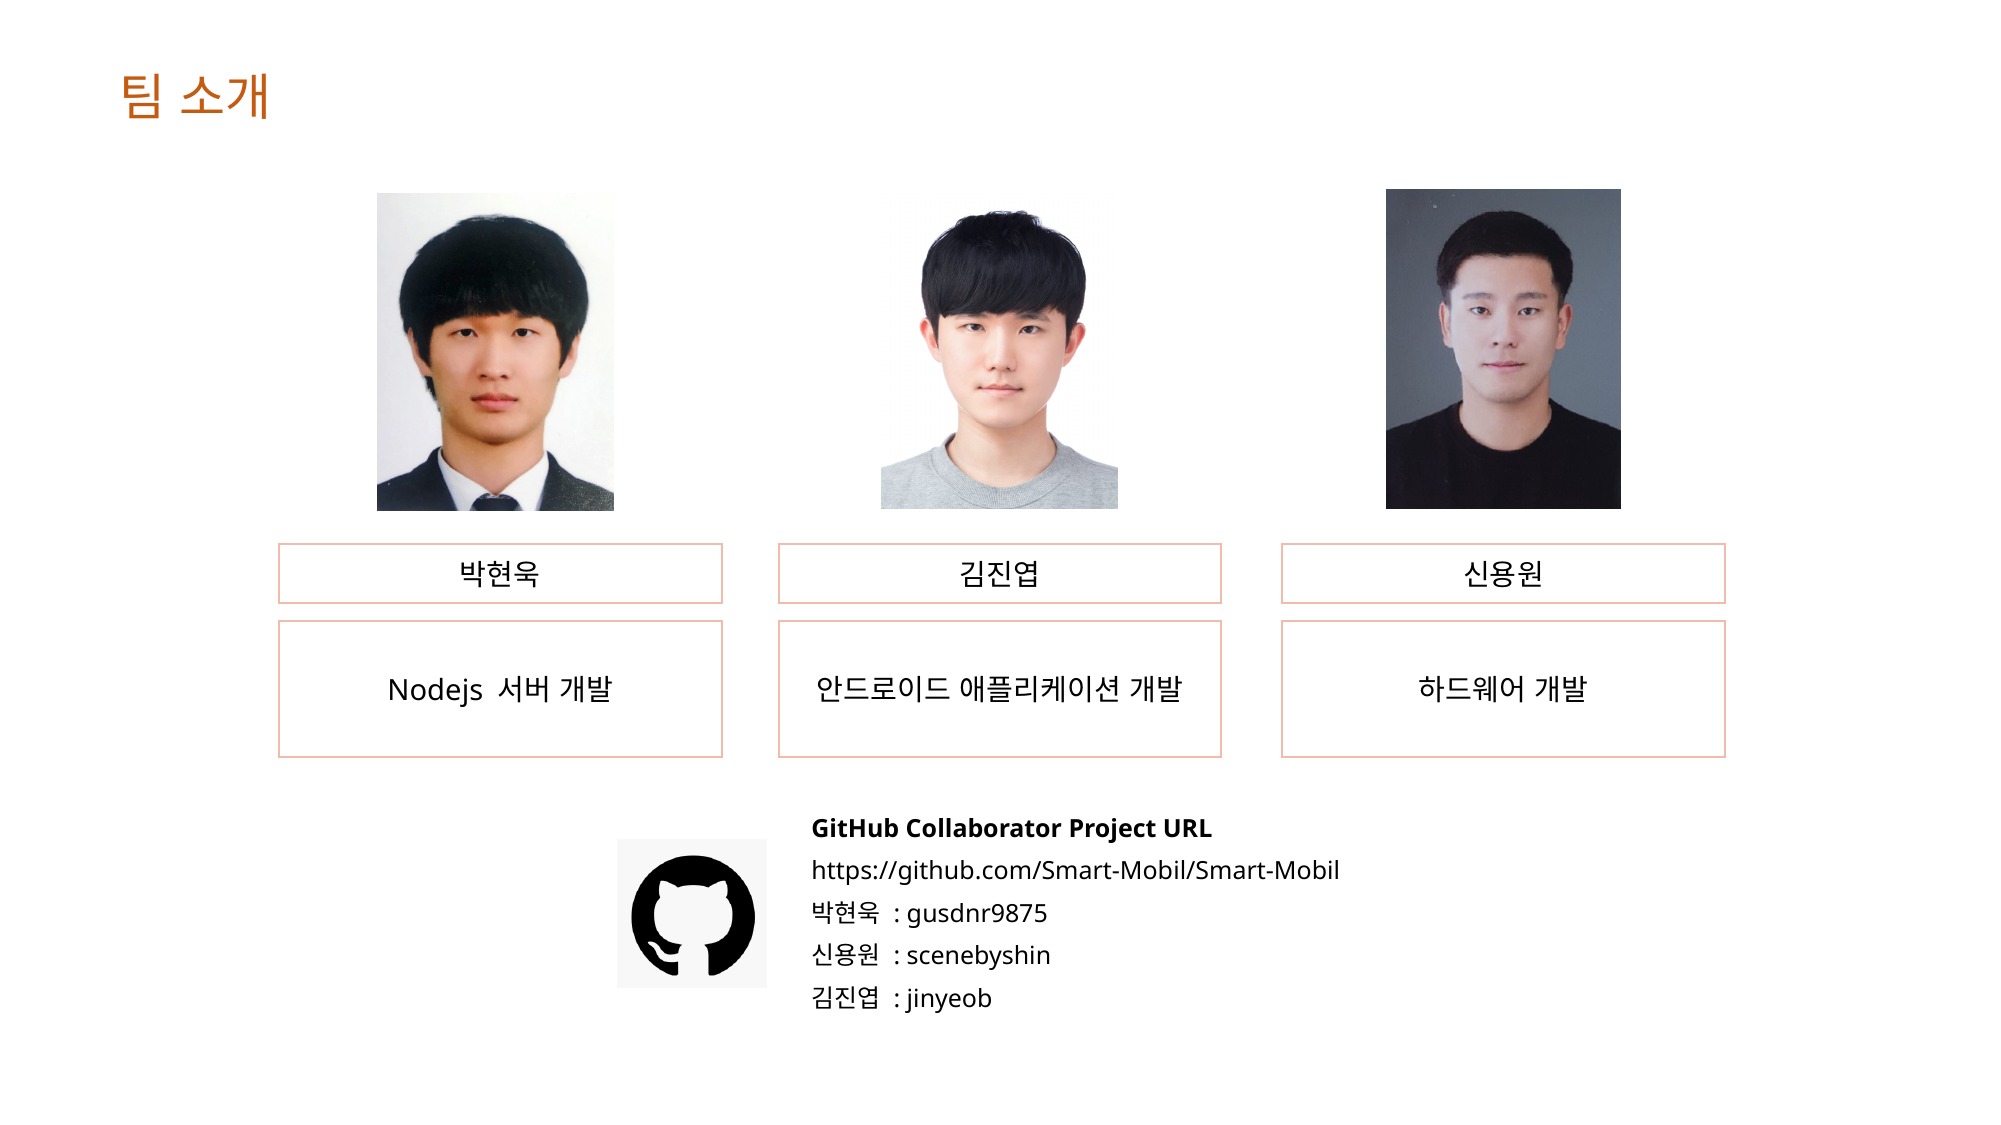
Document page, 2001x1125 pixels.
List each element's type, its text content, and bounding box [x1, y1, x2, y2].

text_box 팀 소개 [104, 57, 287, 133]
picture [377, 193, 614, 511]
text_box 하드웨어 개발 [1281, 620, 1726, 758]
text_box 안드로이드 애플리케이션 개발 [778, 620, 1222, 758]
text_box 신용원 [1281, 543, 1726, 604]
text_box 김진엽 [778, 543, 1222, 604]
picture [1386, 189, 1621, 509]
text_box 박현욱 [278, 543, 723, 604]
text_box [616, 804, 1383, 1022]
text_box Nodejs 서버 개발 [278, 620, 723, 758]
picture [881, 193, 1119, 509]
